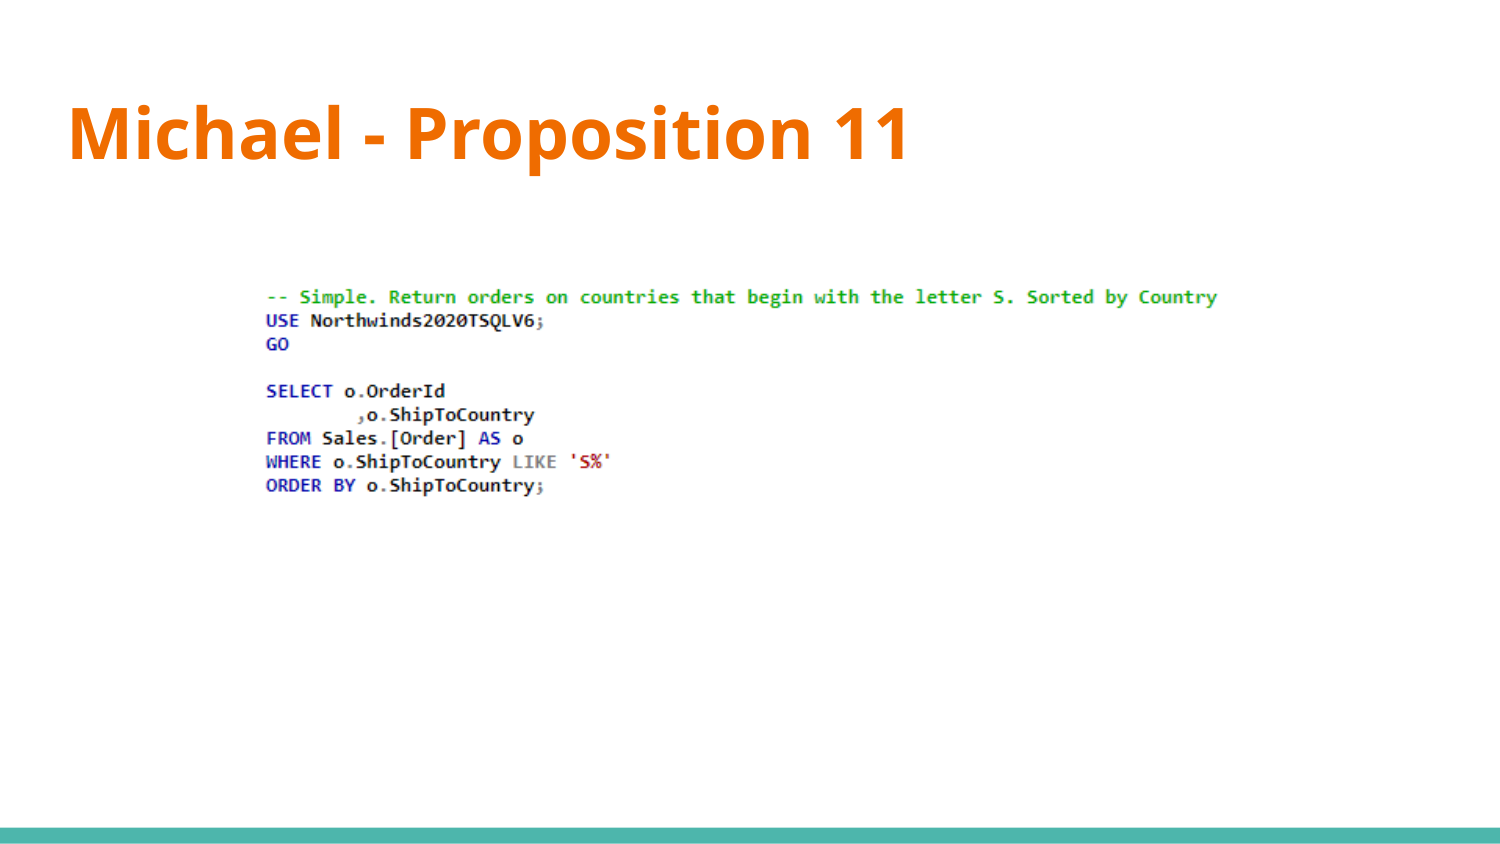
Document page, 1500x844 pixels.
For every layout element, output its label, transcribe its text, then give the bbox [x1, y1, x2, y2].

title Michael - Proposition 11 [51, 72, 1449, 189]
picture [260, 280, 1240, 564]
